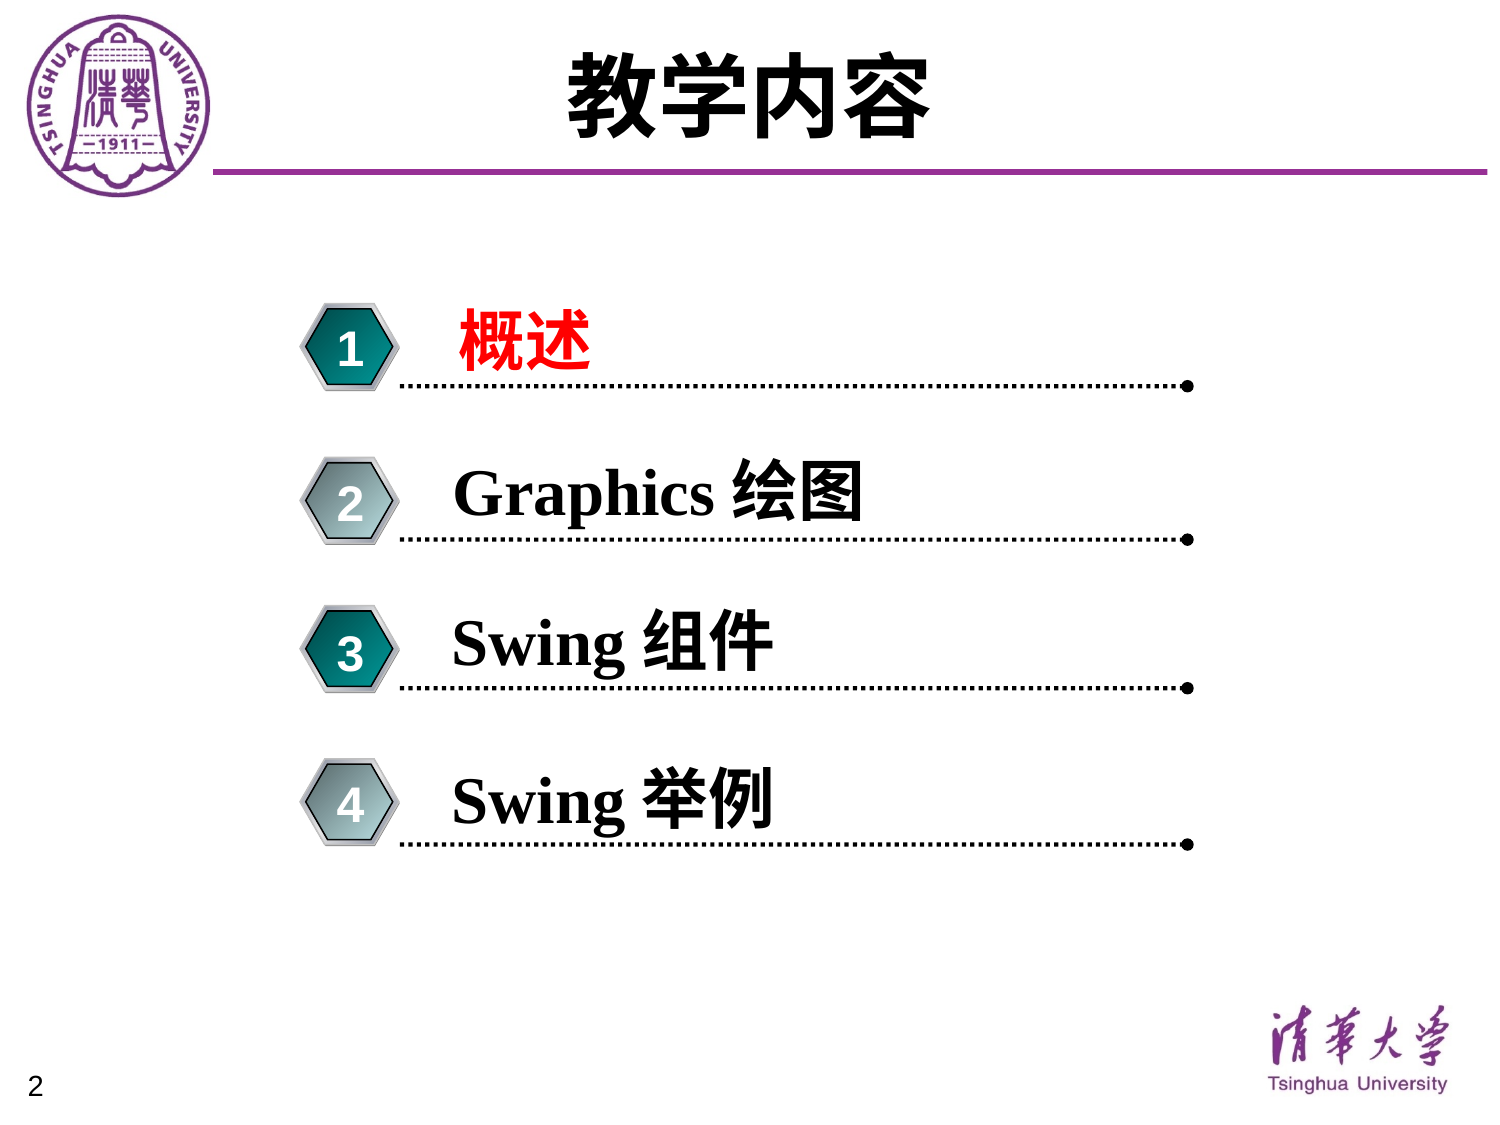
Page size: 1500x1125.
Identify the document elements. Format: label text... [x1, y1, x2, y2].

text_box [1179, 533, 1194, 546]
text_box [299, 605, 400, 694]
text_box [1179, 380, 1194, 393]
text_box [299, 303, 400, 392]
picture [24, 12, 213, 37]
picture [1262, 999, 1454, 1101]
text_box Swing组件 [436, 591, 791, 686]
text_box [1179, 838, 1194, 851]
text_box Graphics绘图 [437, 441, 880, 536]
footer 2 [12, 1059, 176, 1125]
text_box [299, 758, 400, 847]
title 教学内容 [24, 37, 1476, 151]
text_box Swing举例 [436, 749, 791, 845]
text_box 概述 [444, 291, 608, 386]
picture [24, 151, 213, 200]
text_box [1179, 682, 1194, 695]
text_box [299, 457, 400, 546]
